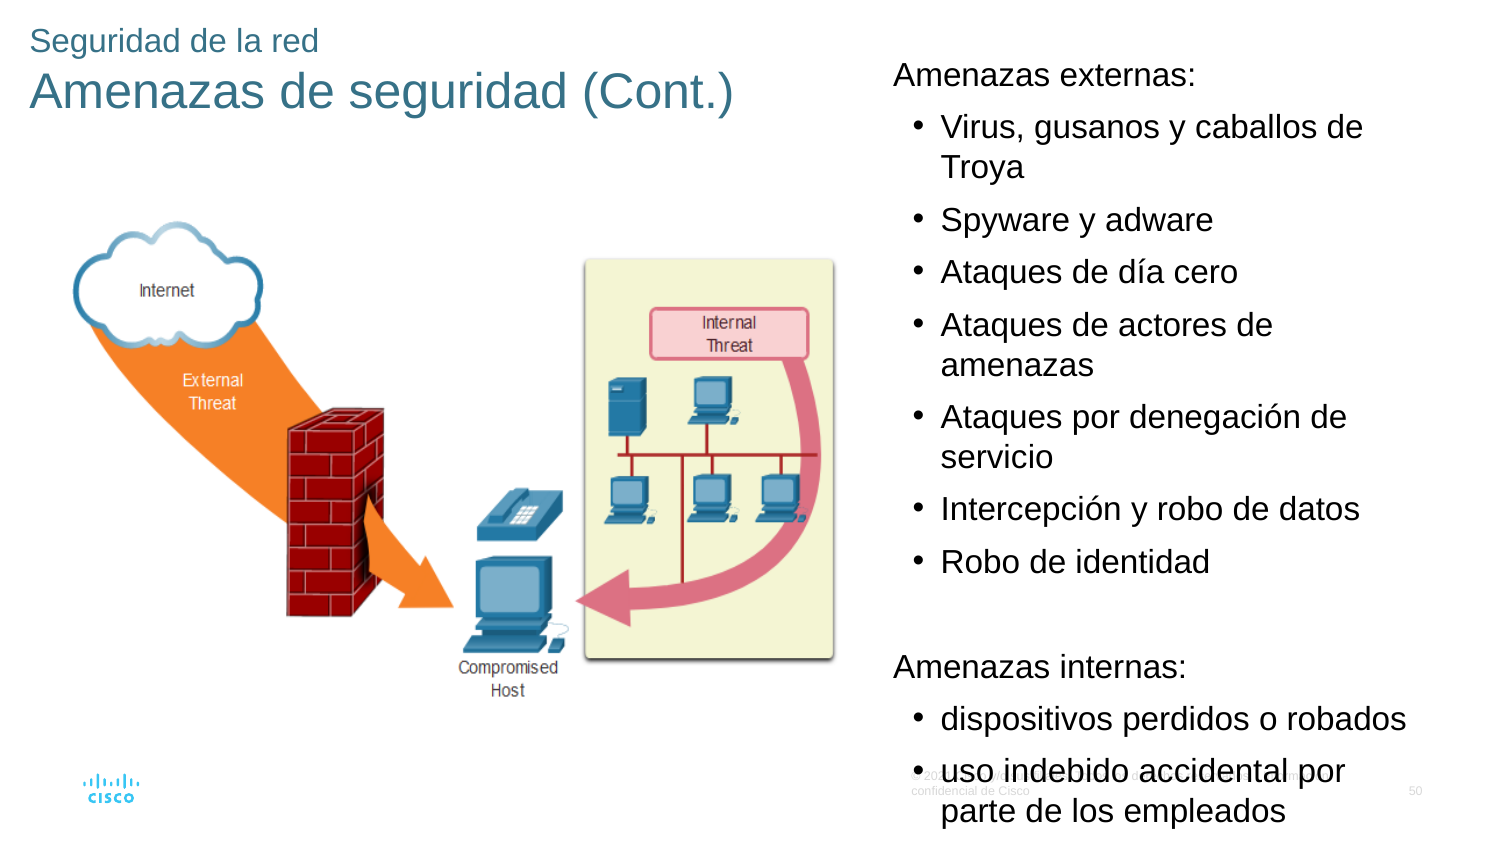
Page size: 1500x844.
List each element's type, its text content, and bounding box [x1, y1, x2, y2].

list Amenazas externas: Virus, gusanos y caballos de Troya Spyware y adware Ataques de día cero Ataques de actores de amenazas Ataques por denegación de servicio Intercepción y robo de datos Robo de identidad Amenazas internas: dispositivos perdidos o robados uso indebido accidental por parte de los empleados empleados malintencionados [854, 45, 1458, 759]
picture [56, 216, 855, 707]
title Seguridad de la red Amenazas de seguridad (Cont.) [14, 6, 855, 131]
